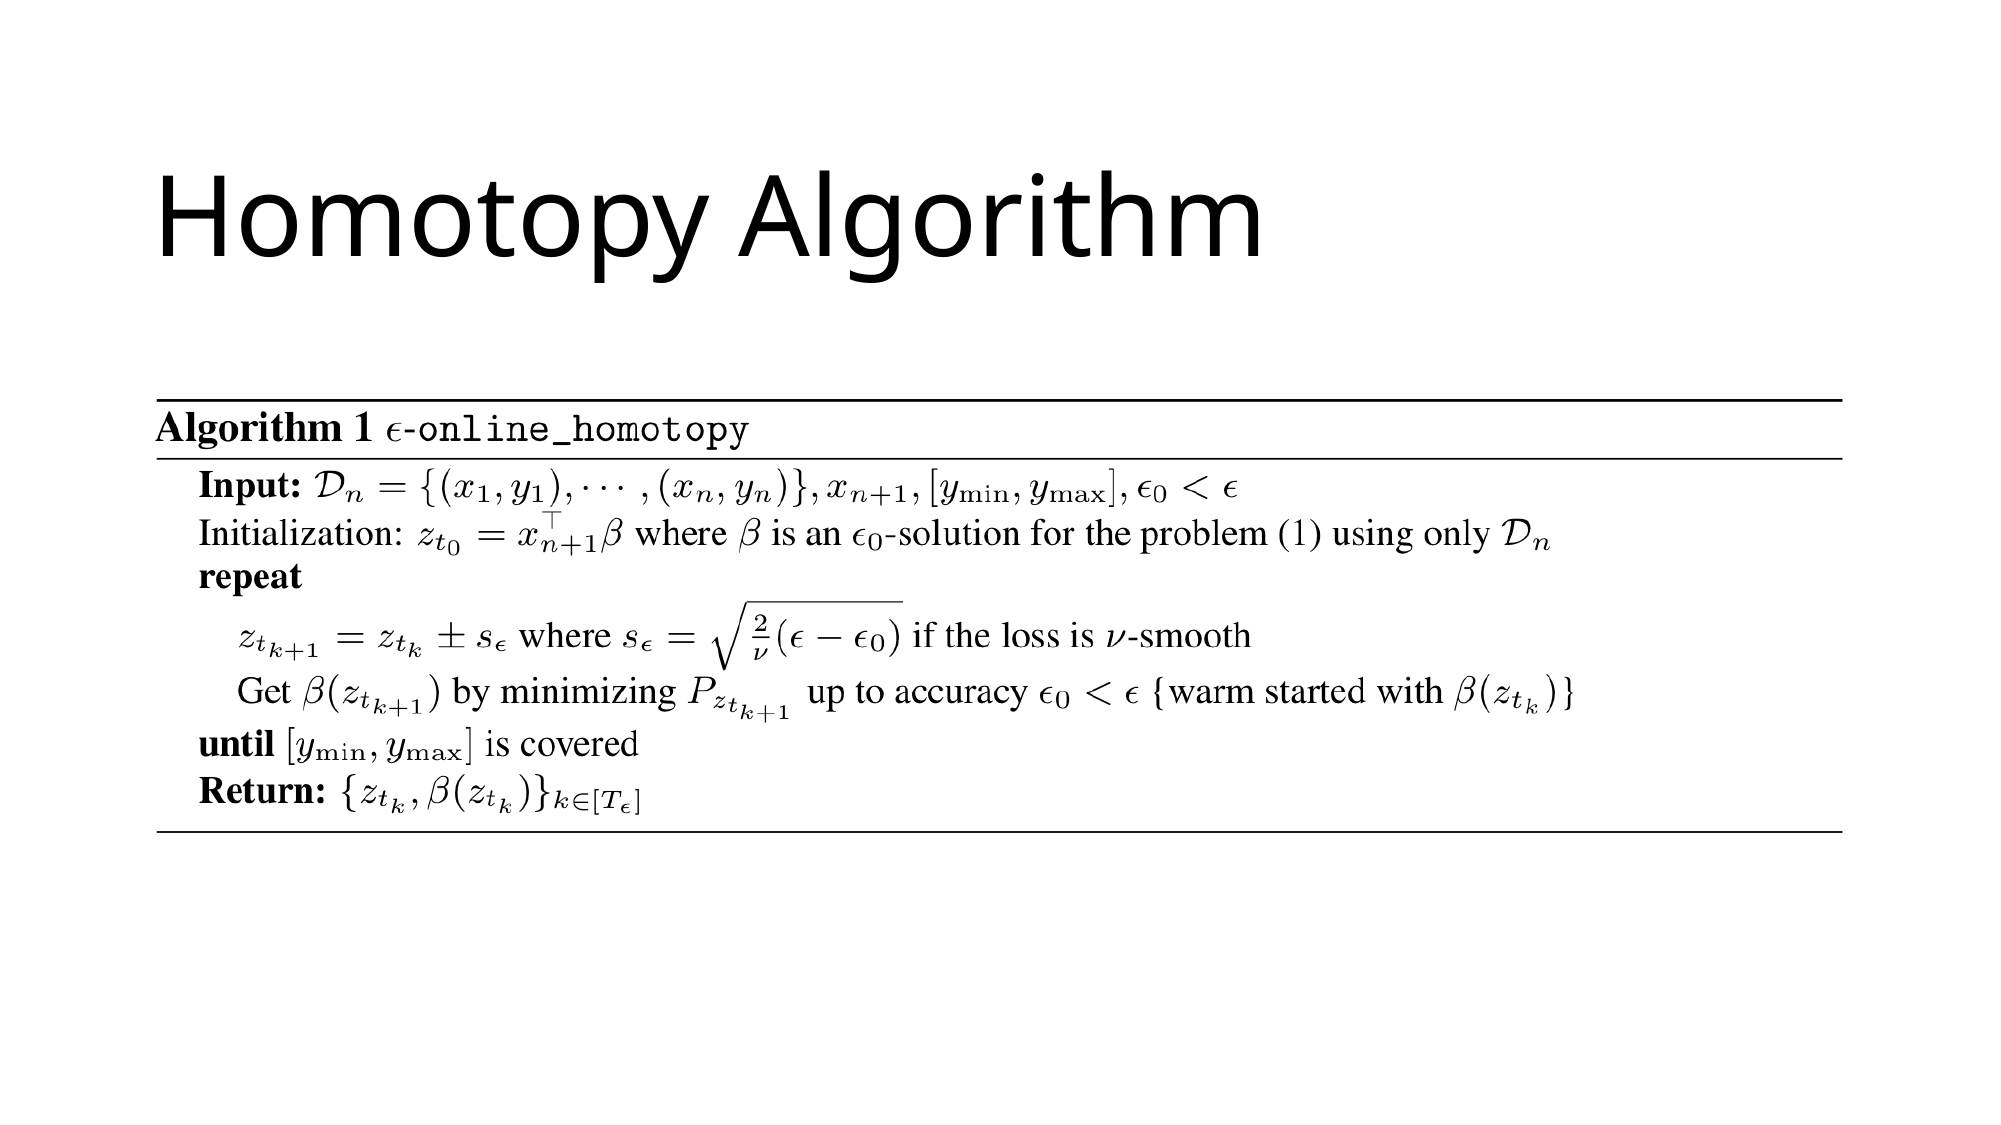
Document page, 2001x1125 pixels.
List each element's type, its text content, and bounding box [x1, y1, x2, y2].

title Homotopy Algorithm [137, 111, 1886, 330]
picture [137, 379, 1861, 848]
